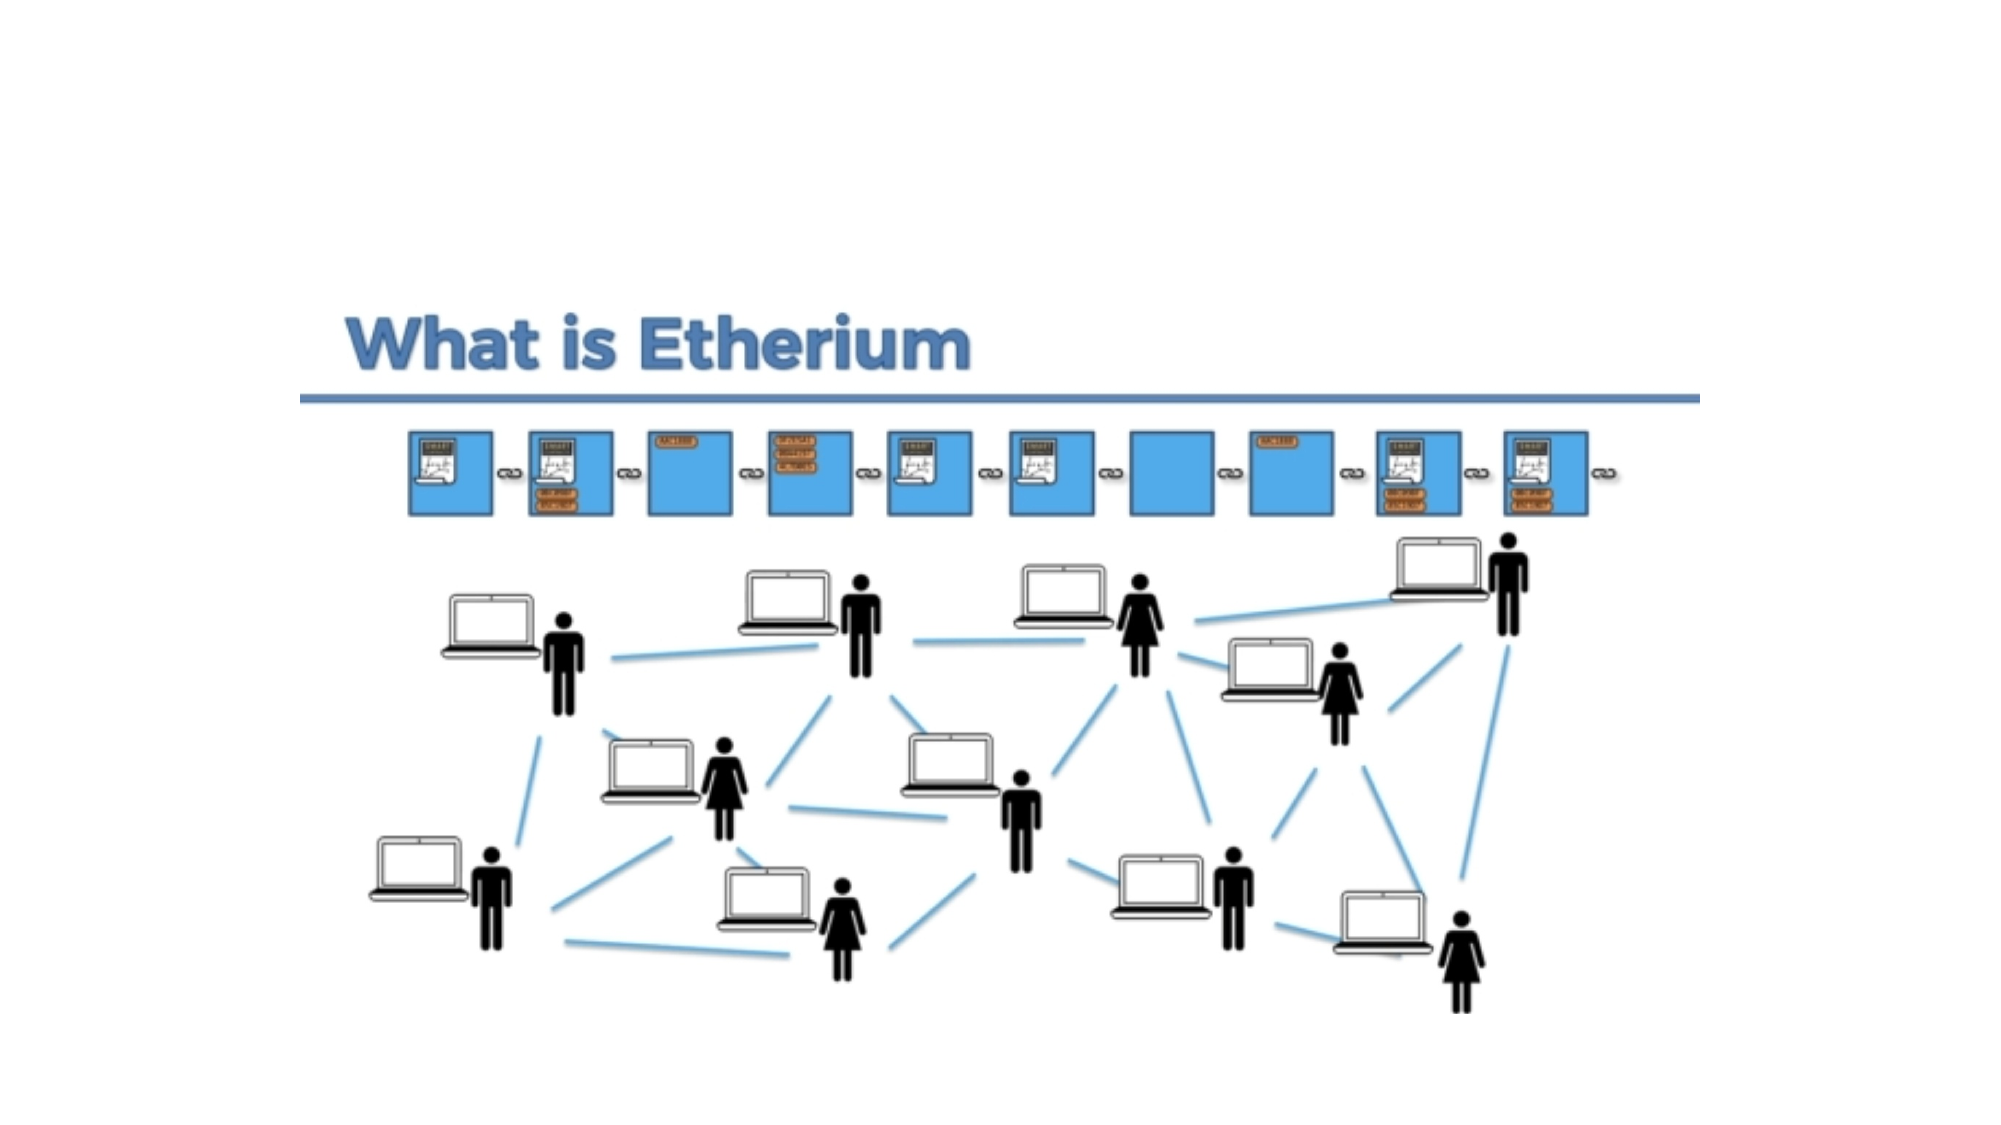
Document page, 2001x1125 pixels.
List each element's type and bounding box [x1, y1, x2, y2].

list [300, 299, 1700, 1014]
